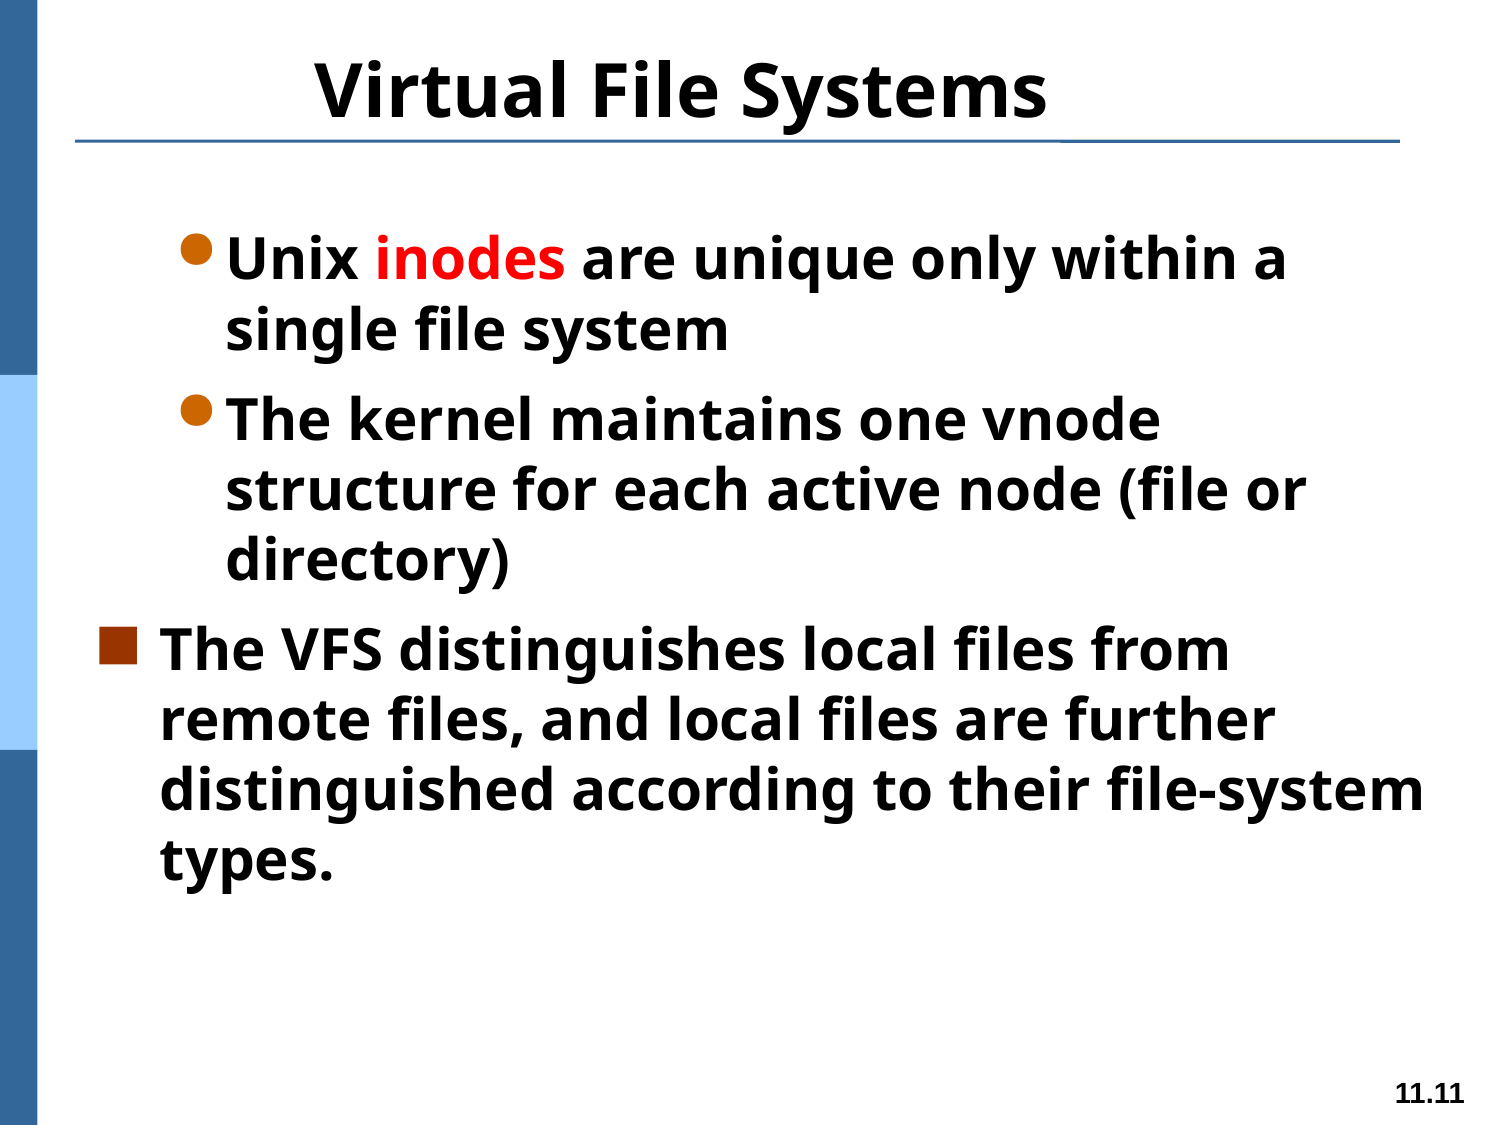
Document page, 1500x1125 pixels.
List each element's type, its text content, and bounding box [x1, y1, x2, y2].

list Unix inodes are unique only within a single file system The kernel maintains one vnode structure for each active node (file or directory) The VFS distinguishes local files from remote files, and local files are further distinguished according to their file-system types. [88, 213, 1460, 958]
title Virtual File Systems [74, 45, 1290, 141]
